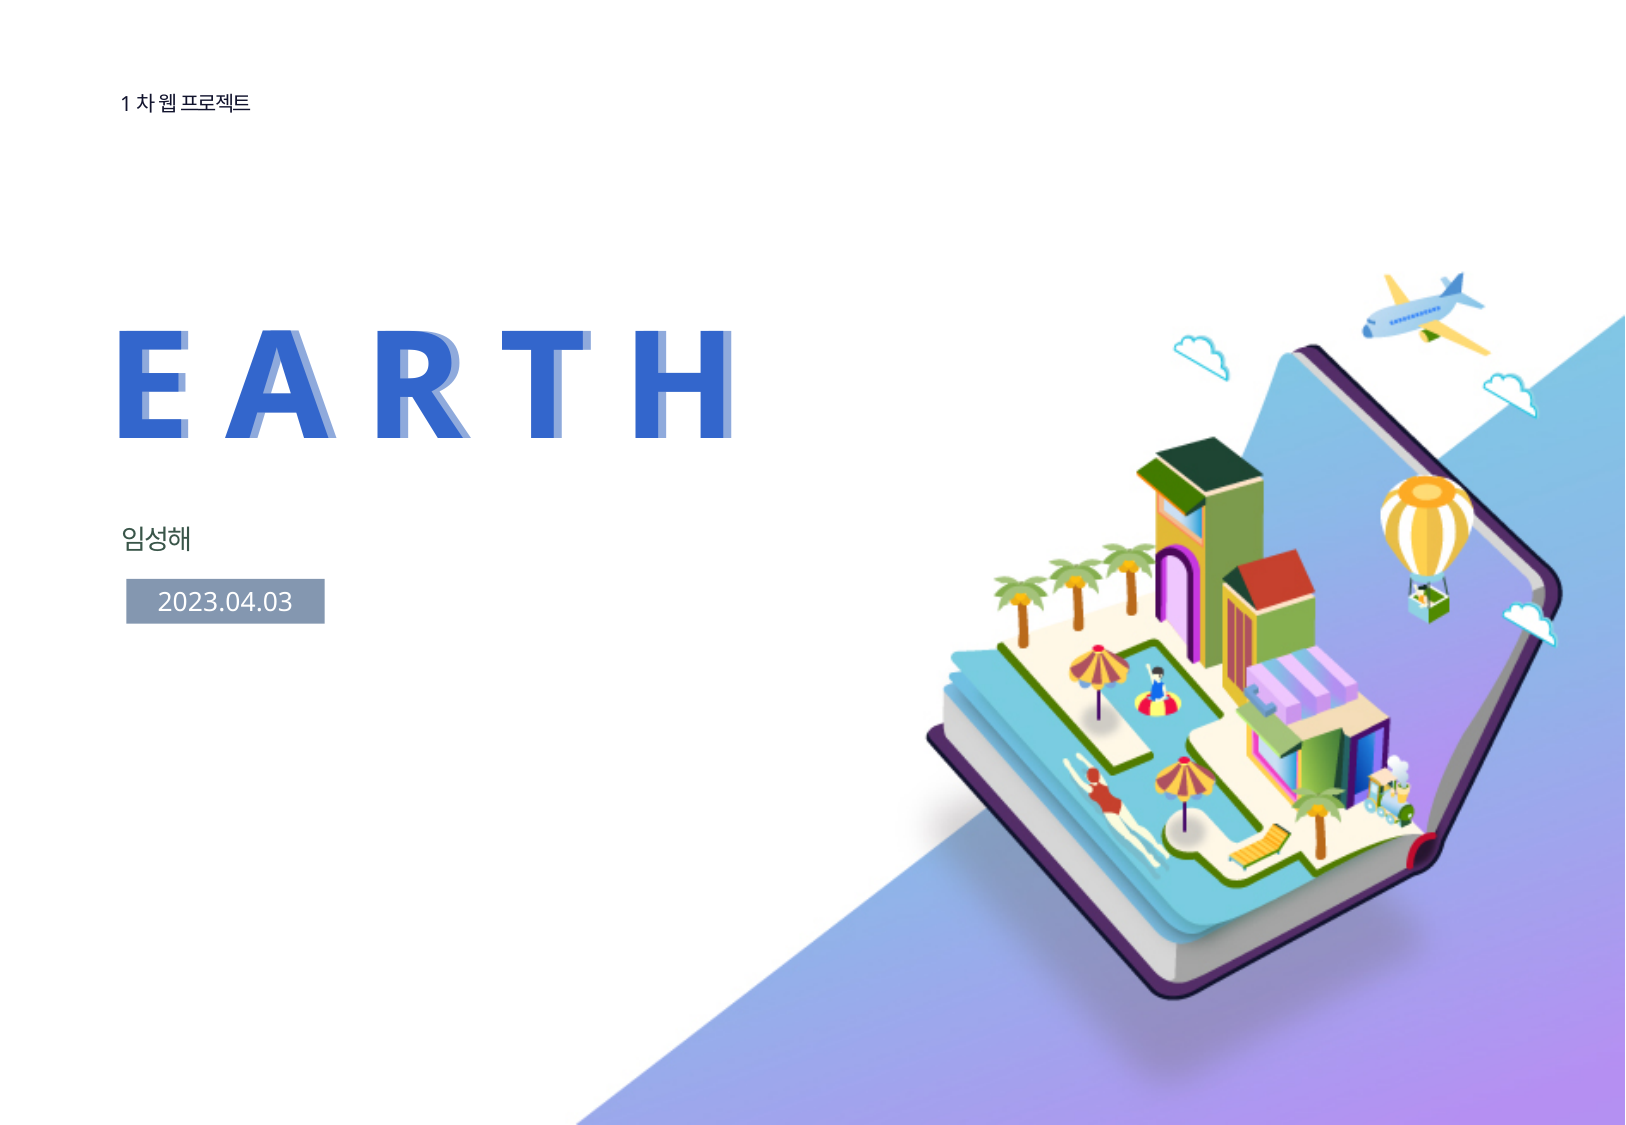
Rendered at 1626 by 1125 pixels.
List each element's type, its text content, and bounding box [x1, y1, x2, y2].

text_box 2023.04.03 [125, 578, 326, 625]
text_box 1차 웹 프로젝트 [105, 79, 356, 124]
text_box 임성해 [106, 515, 543, 563]
picture [543, 242, 1625, 1125]
text_box E A R T H [91, 281, 543, 476]
